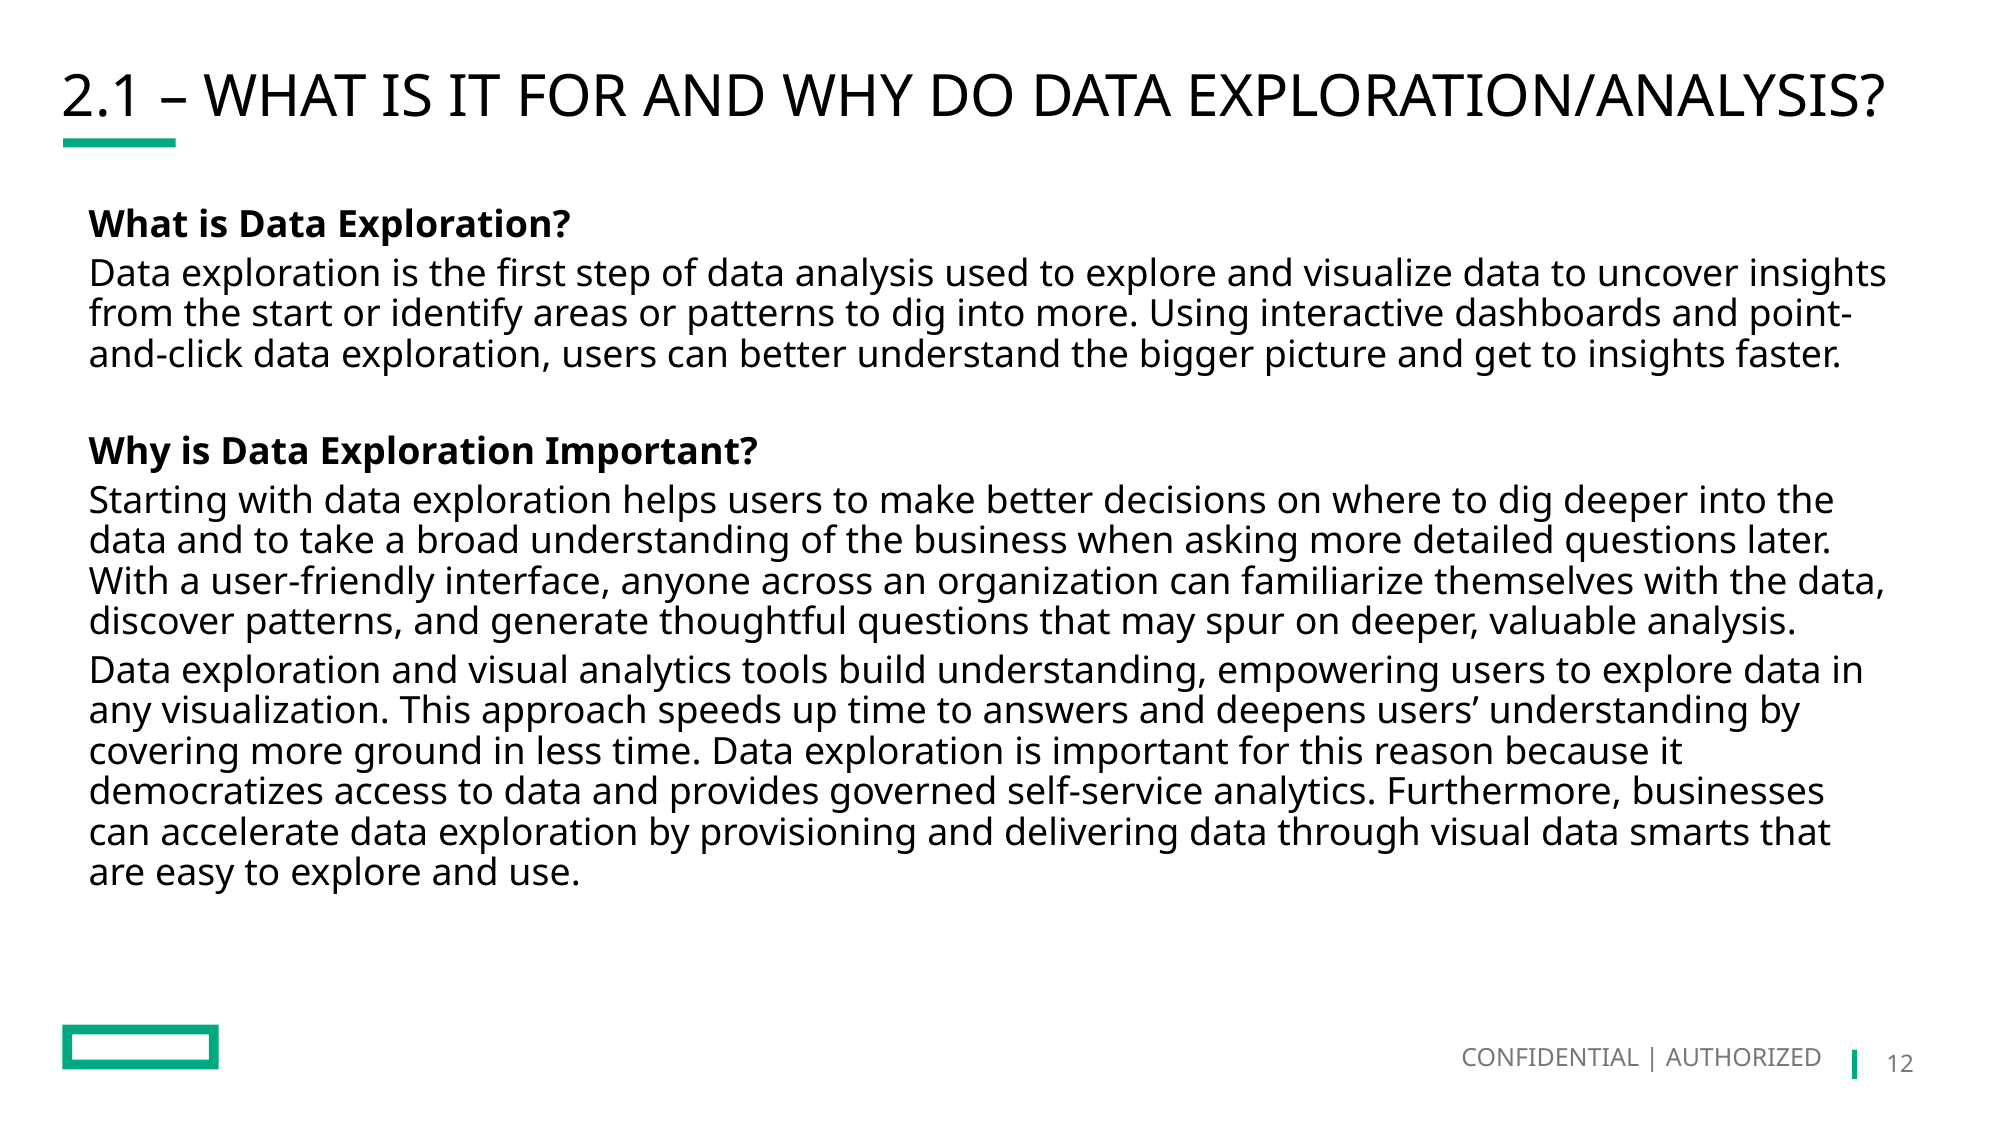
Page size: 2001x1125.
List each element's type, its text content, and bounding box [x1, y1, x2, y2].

picture [1852, 1043, 1857, 1079]
slide_number 12 [1837, 1033, 1950, 1094]
title 2.1 – What is it for and why do data exploration/analysis? [42, 60, 1938, 135]
footer CONFIDENTIAL | AUTHORIZED [610, 1006, 1838, 1073]
text_box What is Data Exploration? Data exploration is the first step of data analysis used to explore and visualize data to uncover insights from the start or identify areas or patterns to dig into more. Using interactive dashboards and point-and-click data exploration, users can better understand the bigger picture and get to insights faster. Why is Data Exploration Important? Starting with data exploration helps users to make better decisions on where to dig deeper into the data and to take a broad understanding of the business when asking more detailed questions later. With a user-friendly interface, anyone across an organization can familiarize themselves with the data, discover patterns, and generate thoughtful questions that may spur on deeper, valuable analysis. Data exploration and visual analytics tools build understanding, empowering users to explore data in any visualization. This approach speeds up time to answers and deepens users’ understanding by covering more ground in less time. Data exploration is important for this reason because it democratizes access to data and provides governed self-service analytics. Furthermore, businesses can accelerate data exploration by provisioning and delivering data through visual data smarts that are easy to explore and use. [73, 191, 1907, 1006]
